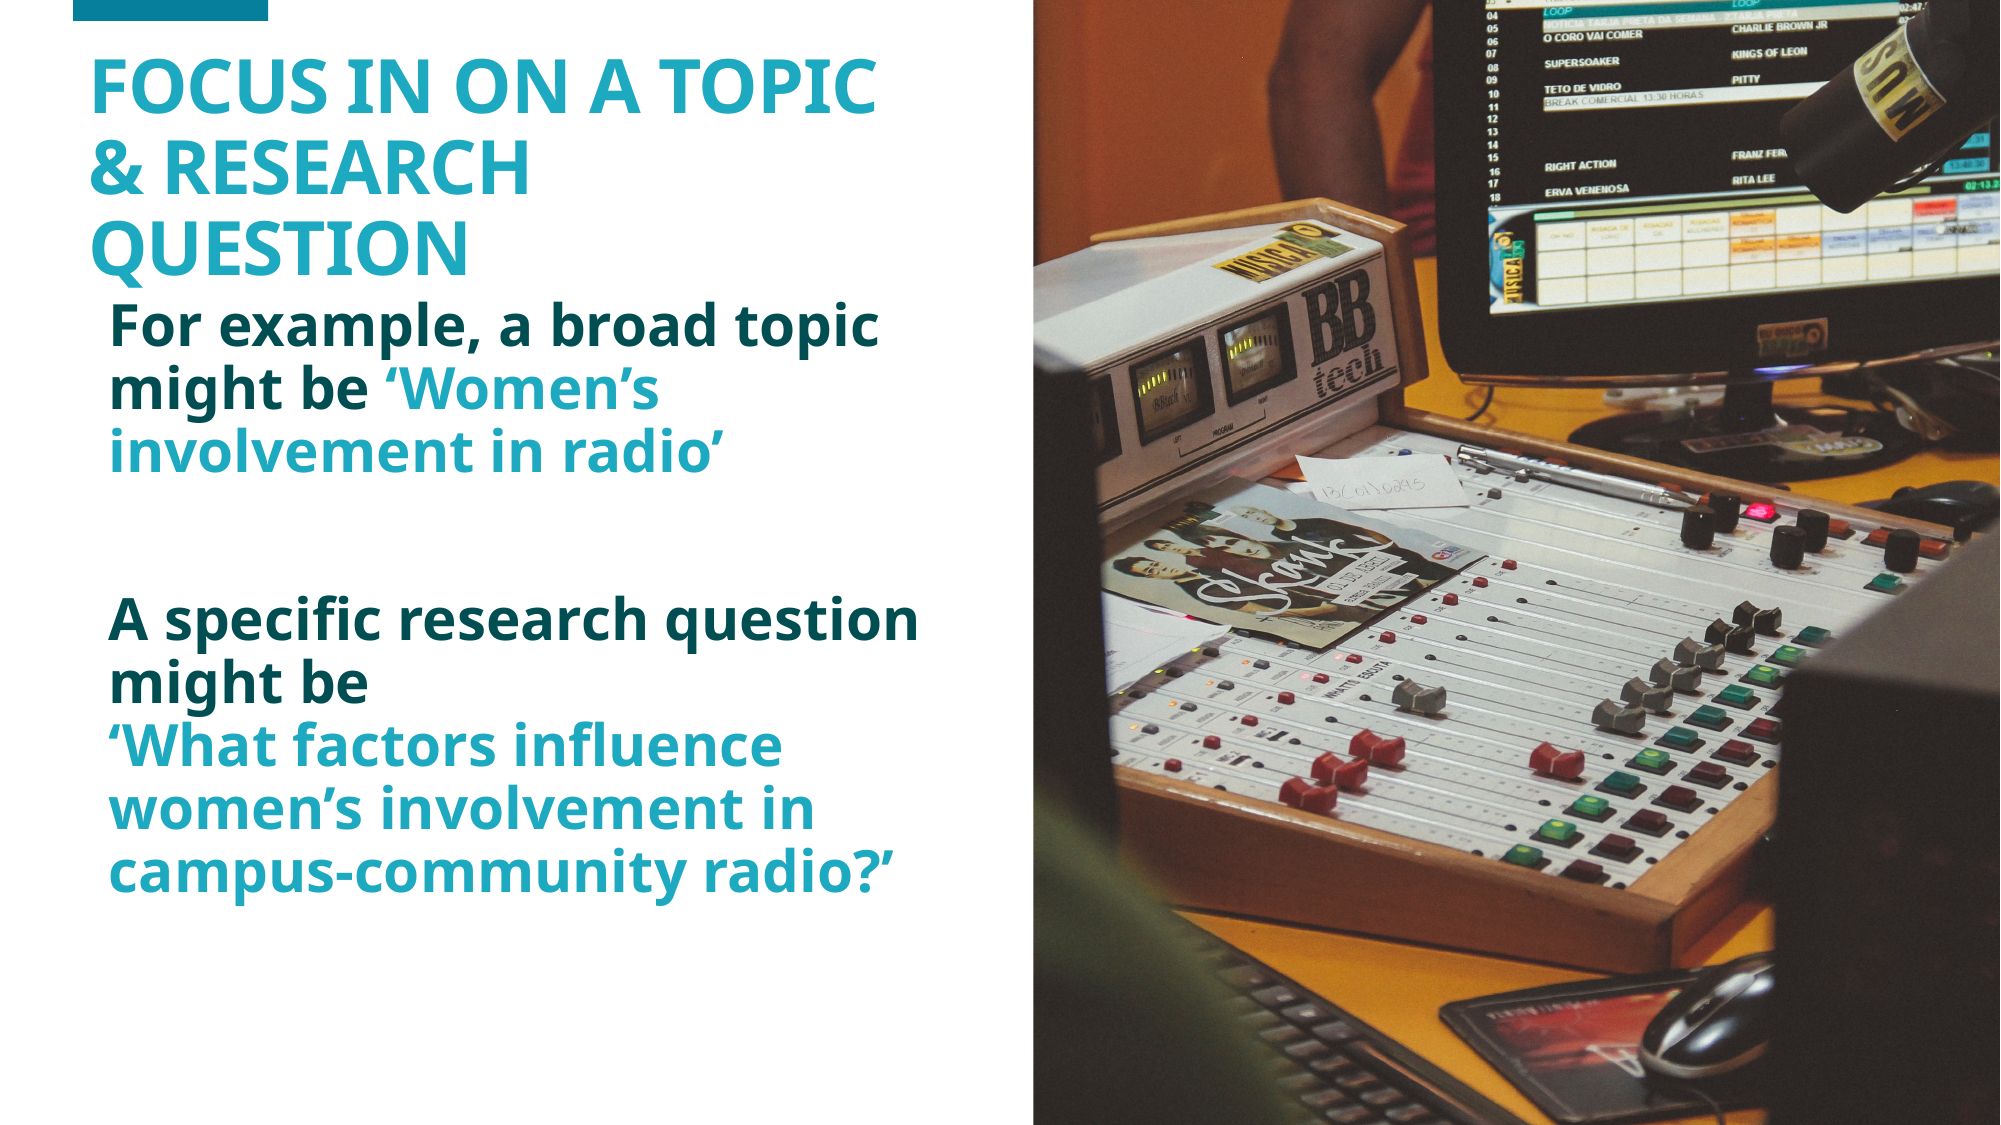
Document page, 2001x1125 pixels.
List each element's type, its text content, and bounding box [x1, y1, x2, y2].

list For example, a broad topic might be ‘Women’s involvement in radio’ A specific research question might be ‘What factors influence women’s involvement in campus-community radio?’ [93, 289, 981, 344]
title FOCUS IN ON A TOPIC & RESEARCH QUESTION [73, 81, 922, 260]
picture [1033, 0, 2000, 1125]
